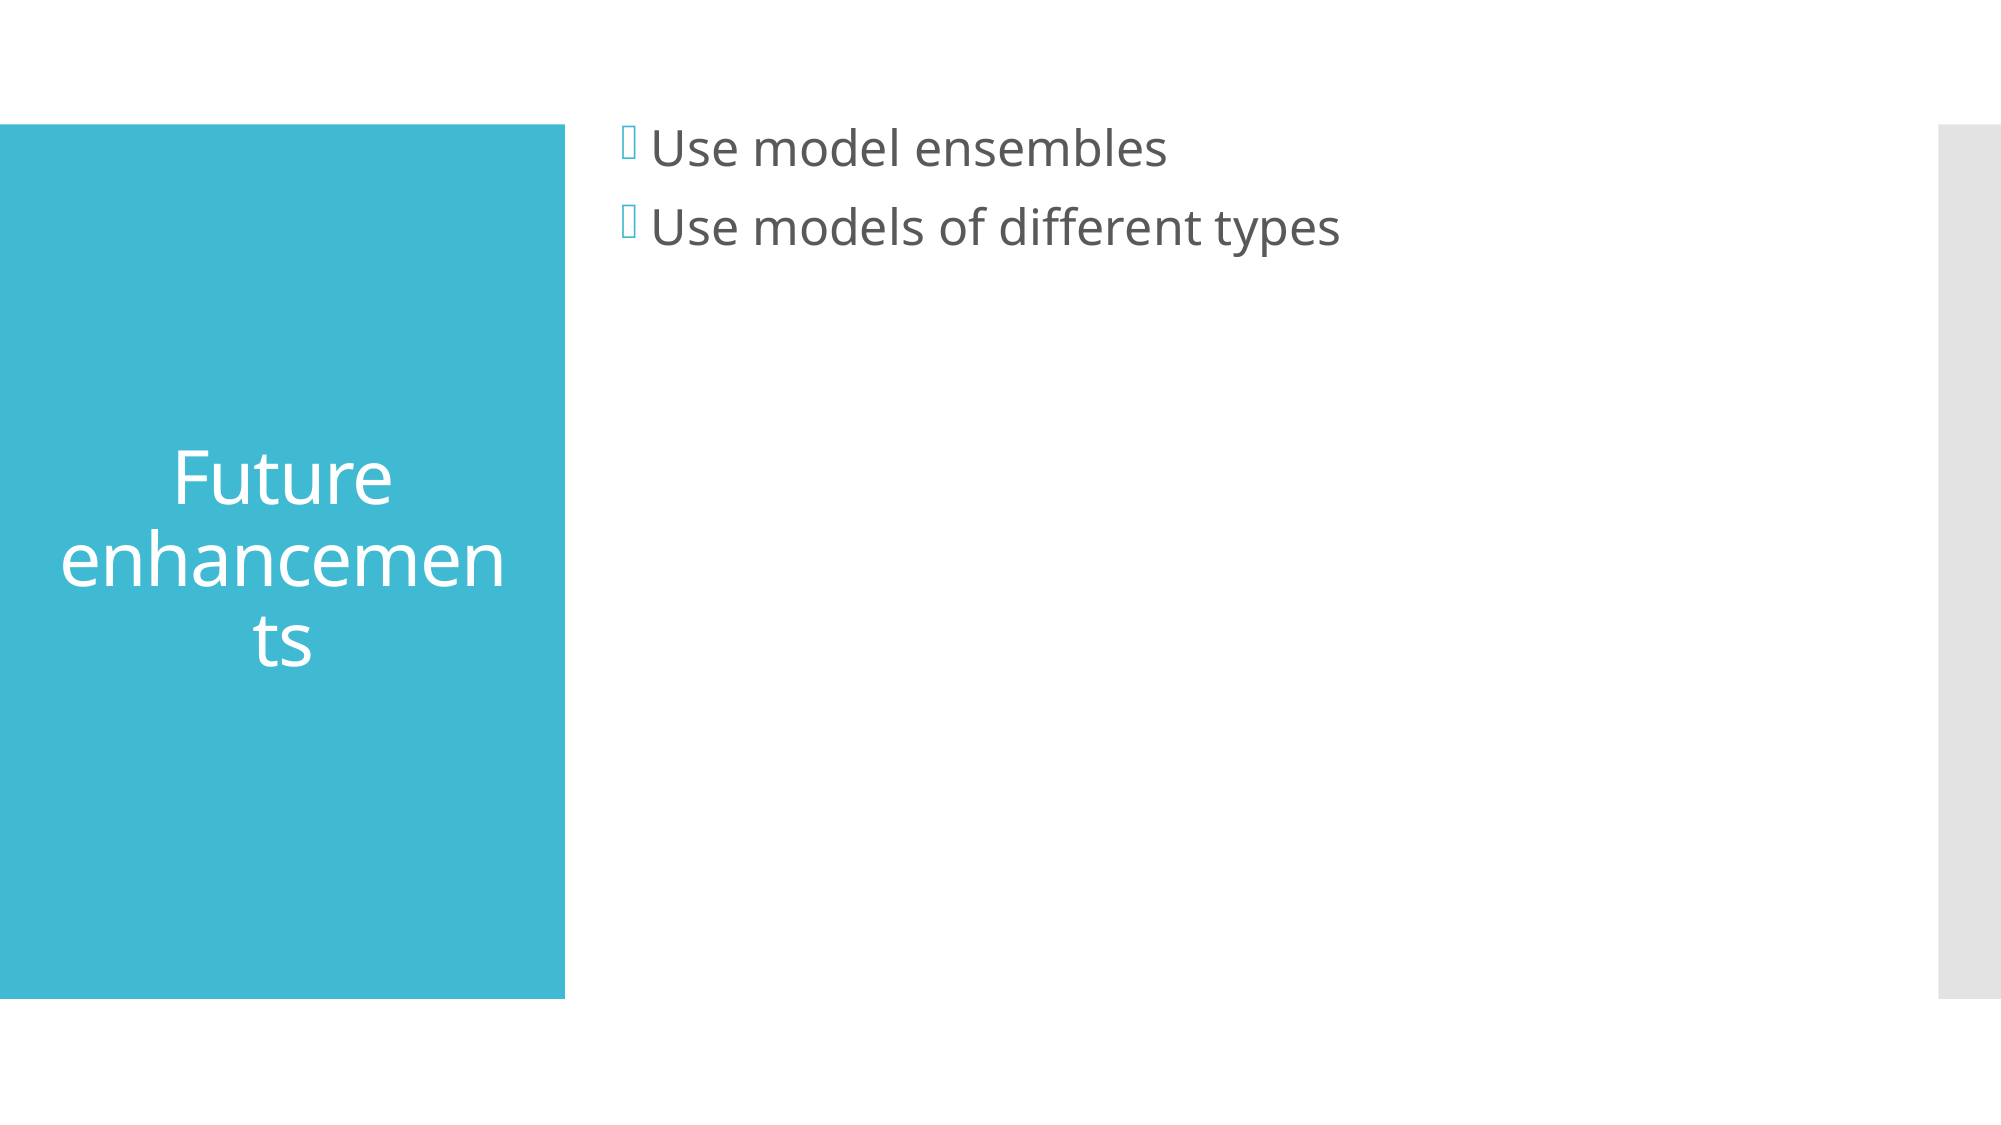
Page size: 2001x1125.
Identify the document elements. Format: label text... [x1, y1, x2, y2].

text_box Use model ensembles Use models of different types [605, 116, 1831, 1008]
title Future enhancements [41, 184, 525, 940]
